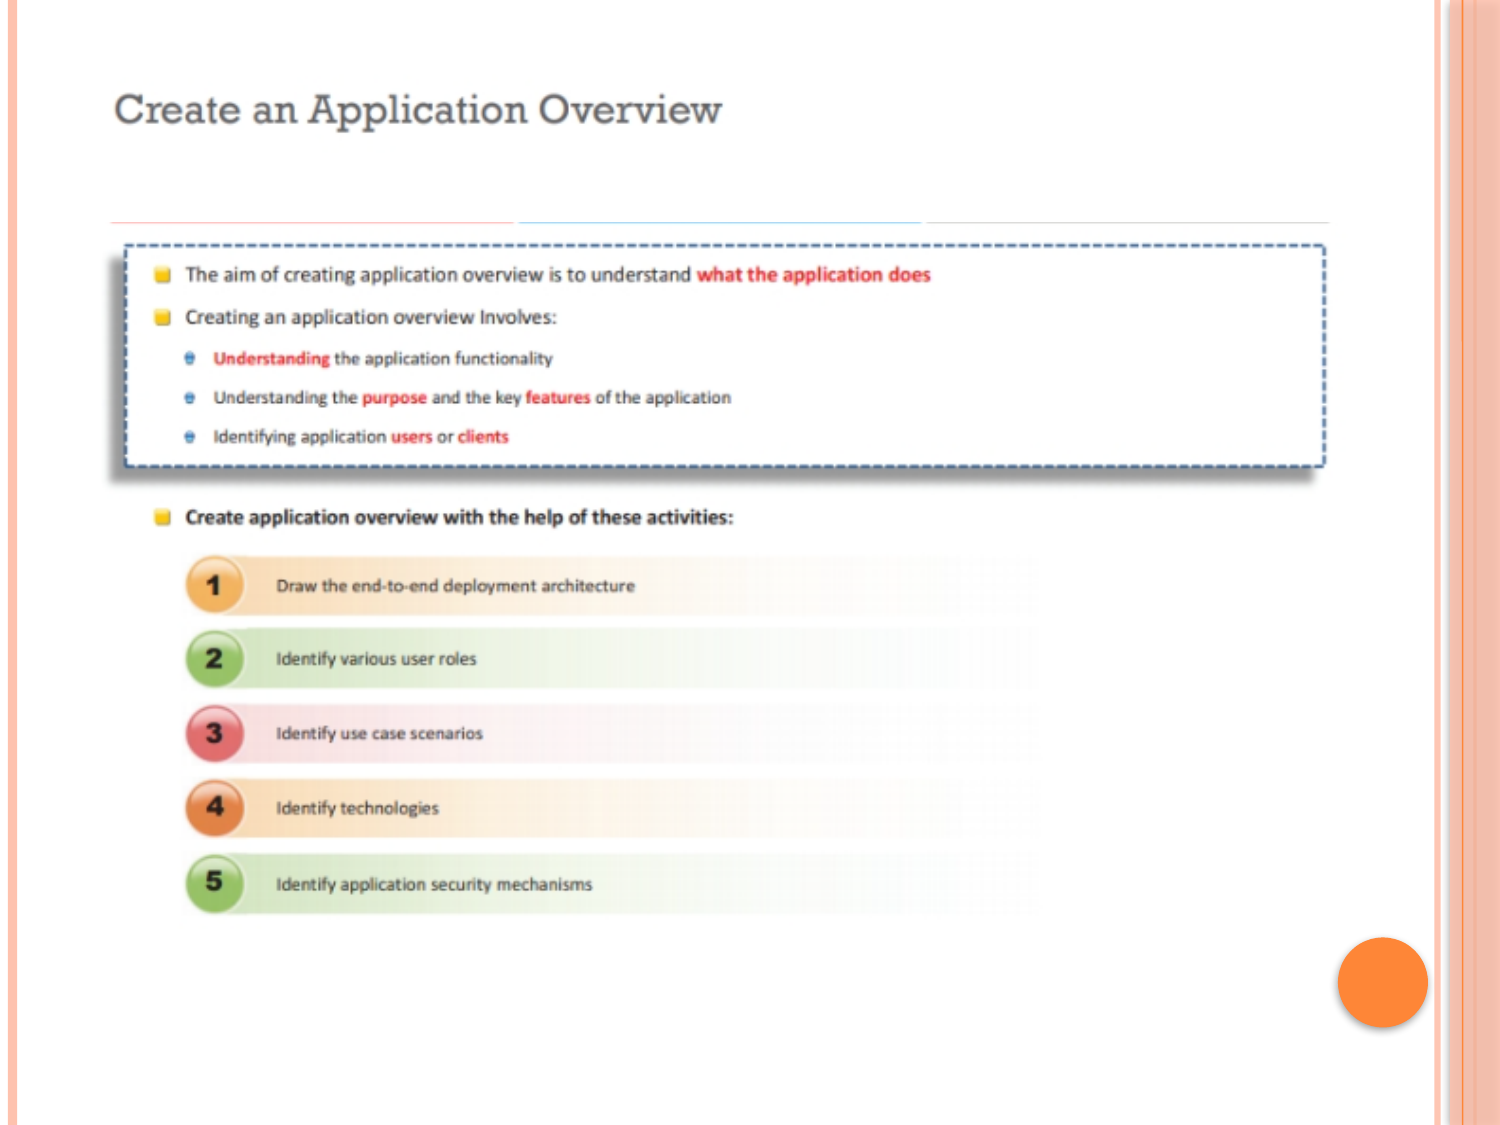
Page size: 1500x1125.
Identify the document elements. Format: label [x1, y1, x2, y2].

picture [100, 222, 1353, 930]
picture [99, 65, 739, 153]
